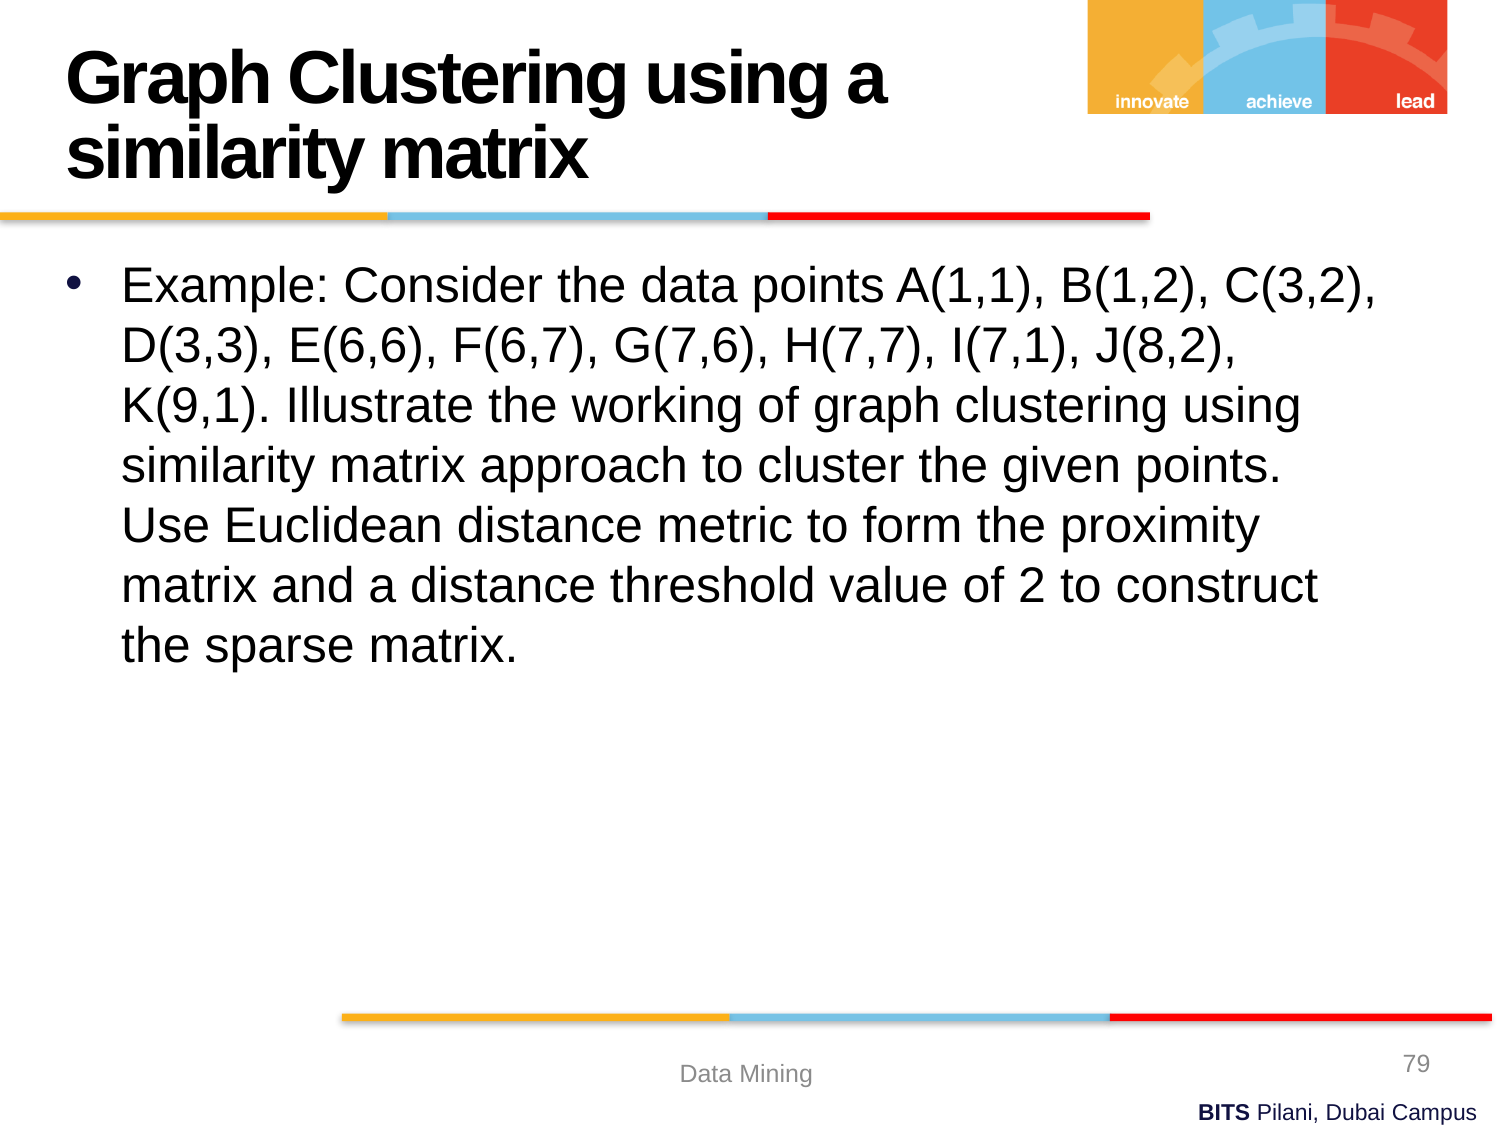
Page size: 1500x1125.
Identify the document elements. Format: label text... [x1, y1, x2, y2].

slide_number 79 [1095, 1032, 1446, 1093]
list Example: Consider the data points A(1,1), B(1,2), C(3,2), D(3,3), E(6,6), F(6,7), G(7,6), H(7,7), I(7,1), J(8,2), K(9,1). Illustrate the working of graph clustering using similarity matrix approach to cluster the given points. Use Euclidean distance metric to form the proximity matrix and a distance threshold value of 2 to construct the sparse matrix. [50, 245, 1400, 988]
picture [1087, 0, 1448, 114]
list Graph Clustering using a similarity matrix [50, 24, 1088, 213]
footer Data Mining [512, 1042, 988, 1103]
